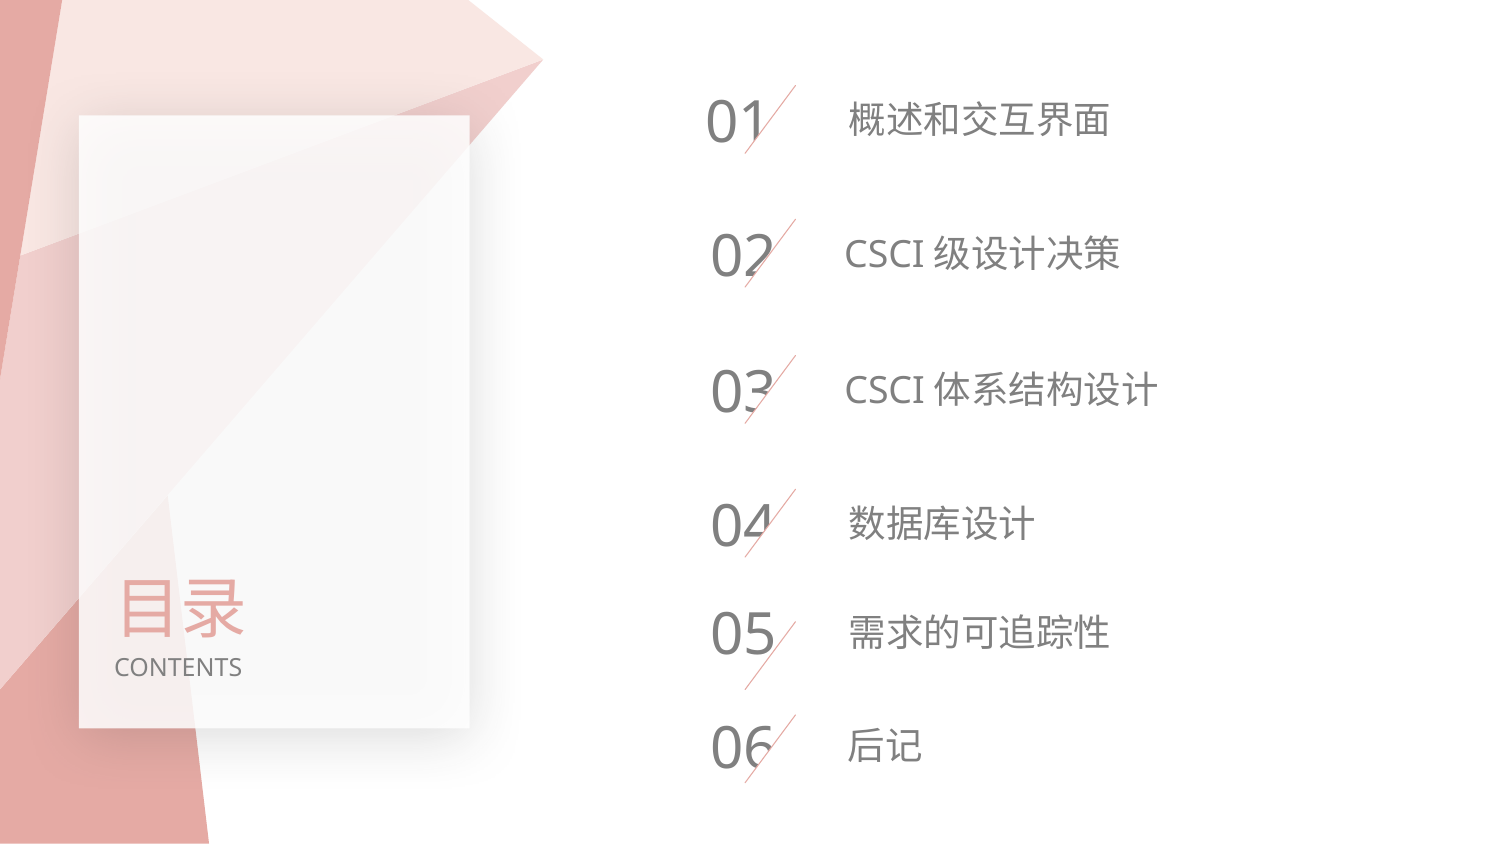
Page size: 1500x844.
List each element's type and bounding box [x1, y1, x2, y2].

text_box [695, 76, 1129, 163]
text_box [695, 588, 1129, 690]
text_box [695, 702, 939, 789]
text_box [695, 209, 1134, 297]
text_box [0, 0, 544, 844]
text_box [695, 346, 1171, 433]
text_box [695, 479, 1053, 567]
